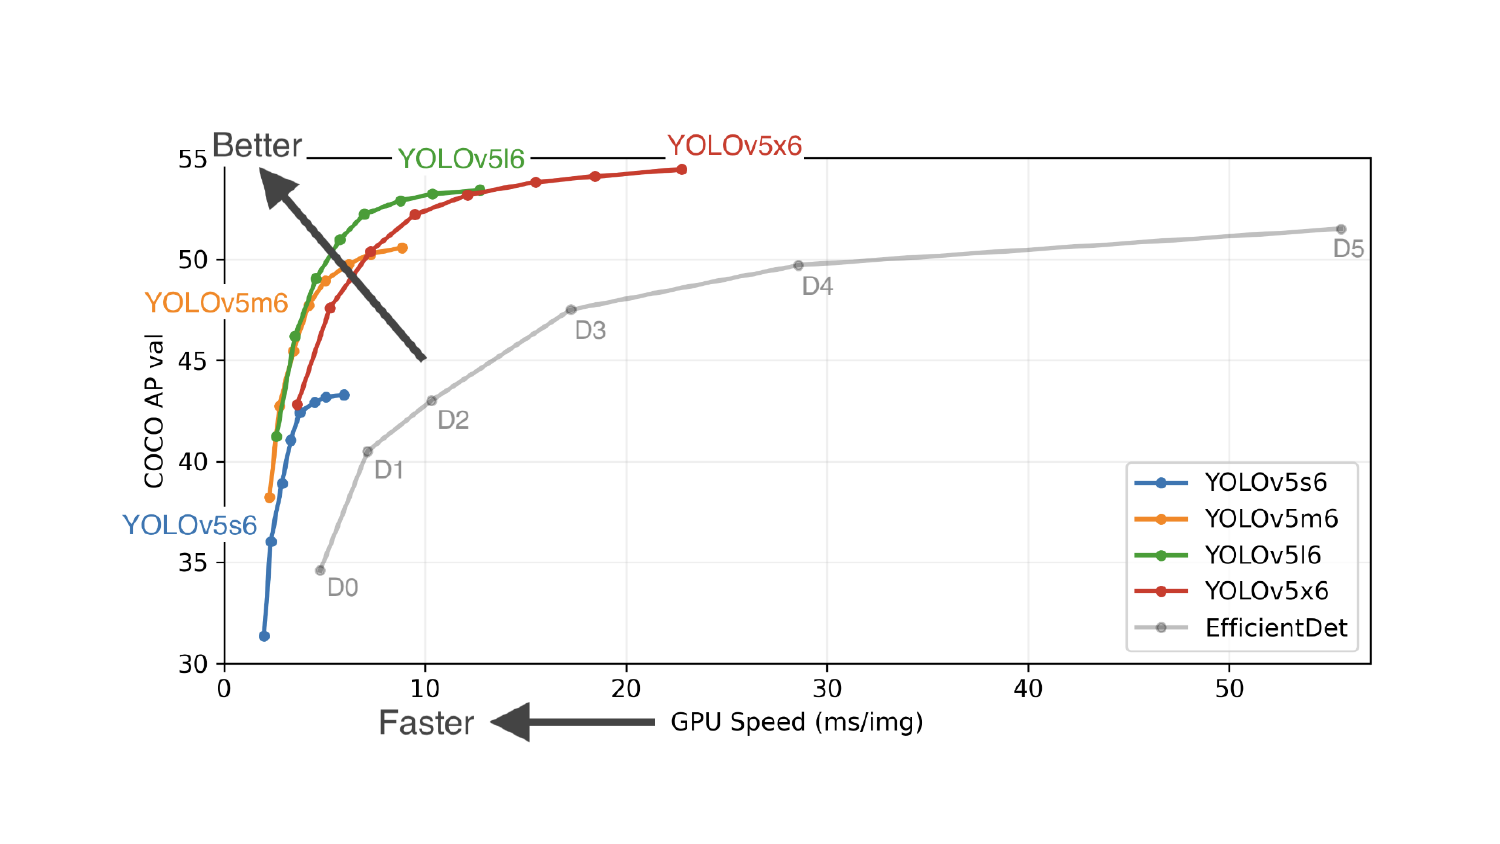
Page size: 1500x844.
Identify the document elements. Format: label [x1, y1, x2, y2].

picture [110, 121, 1390, 749]
